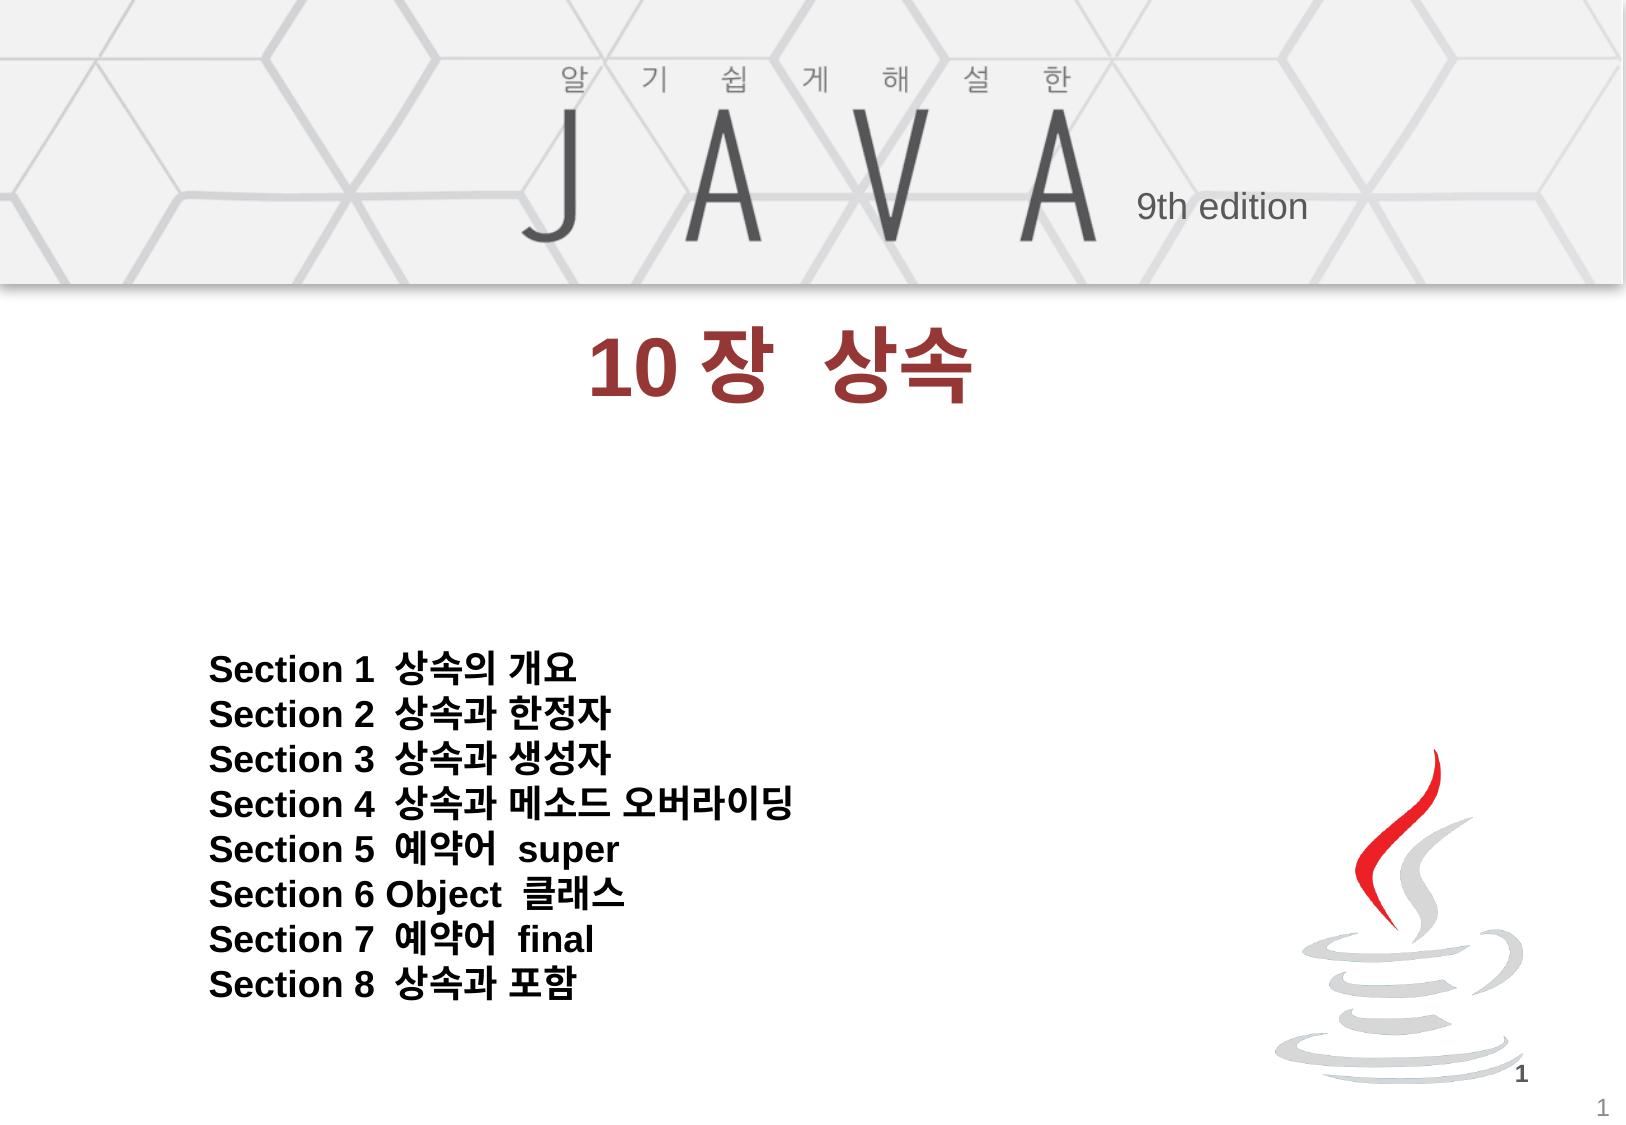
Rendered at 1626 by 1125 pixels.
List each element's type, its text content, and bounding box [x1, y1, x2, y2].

title 10장 상속 [68, 305, 1494, 468]
text_box 1 [1202, 1087, 1625, 1125]
slide_number 1 [1164, 1042, 1544, 1103]
picture [0, 0, 1623, 284]
text_box Section 1 상속의 개요 Section 2 상속과 한정자 Section 3 상속과 생성자 Section 4 상속과 메소드 오버라이딩 Section 5 예약어 super Section 6 Object 클래스 Section 7 예약어 final Section 8 상속과 포함 [193, 637, 811, 1013]
text_box [103, 326, 1534, 468]
picture [1275, 749, 1523, 1042]
